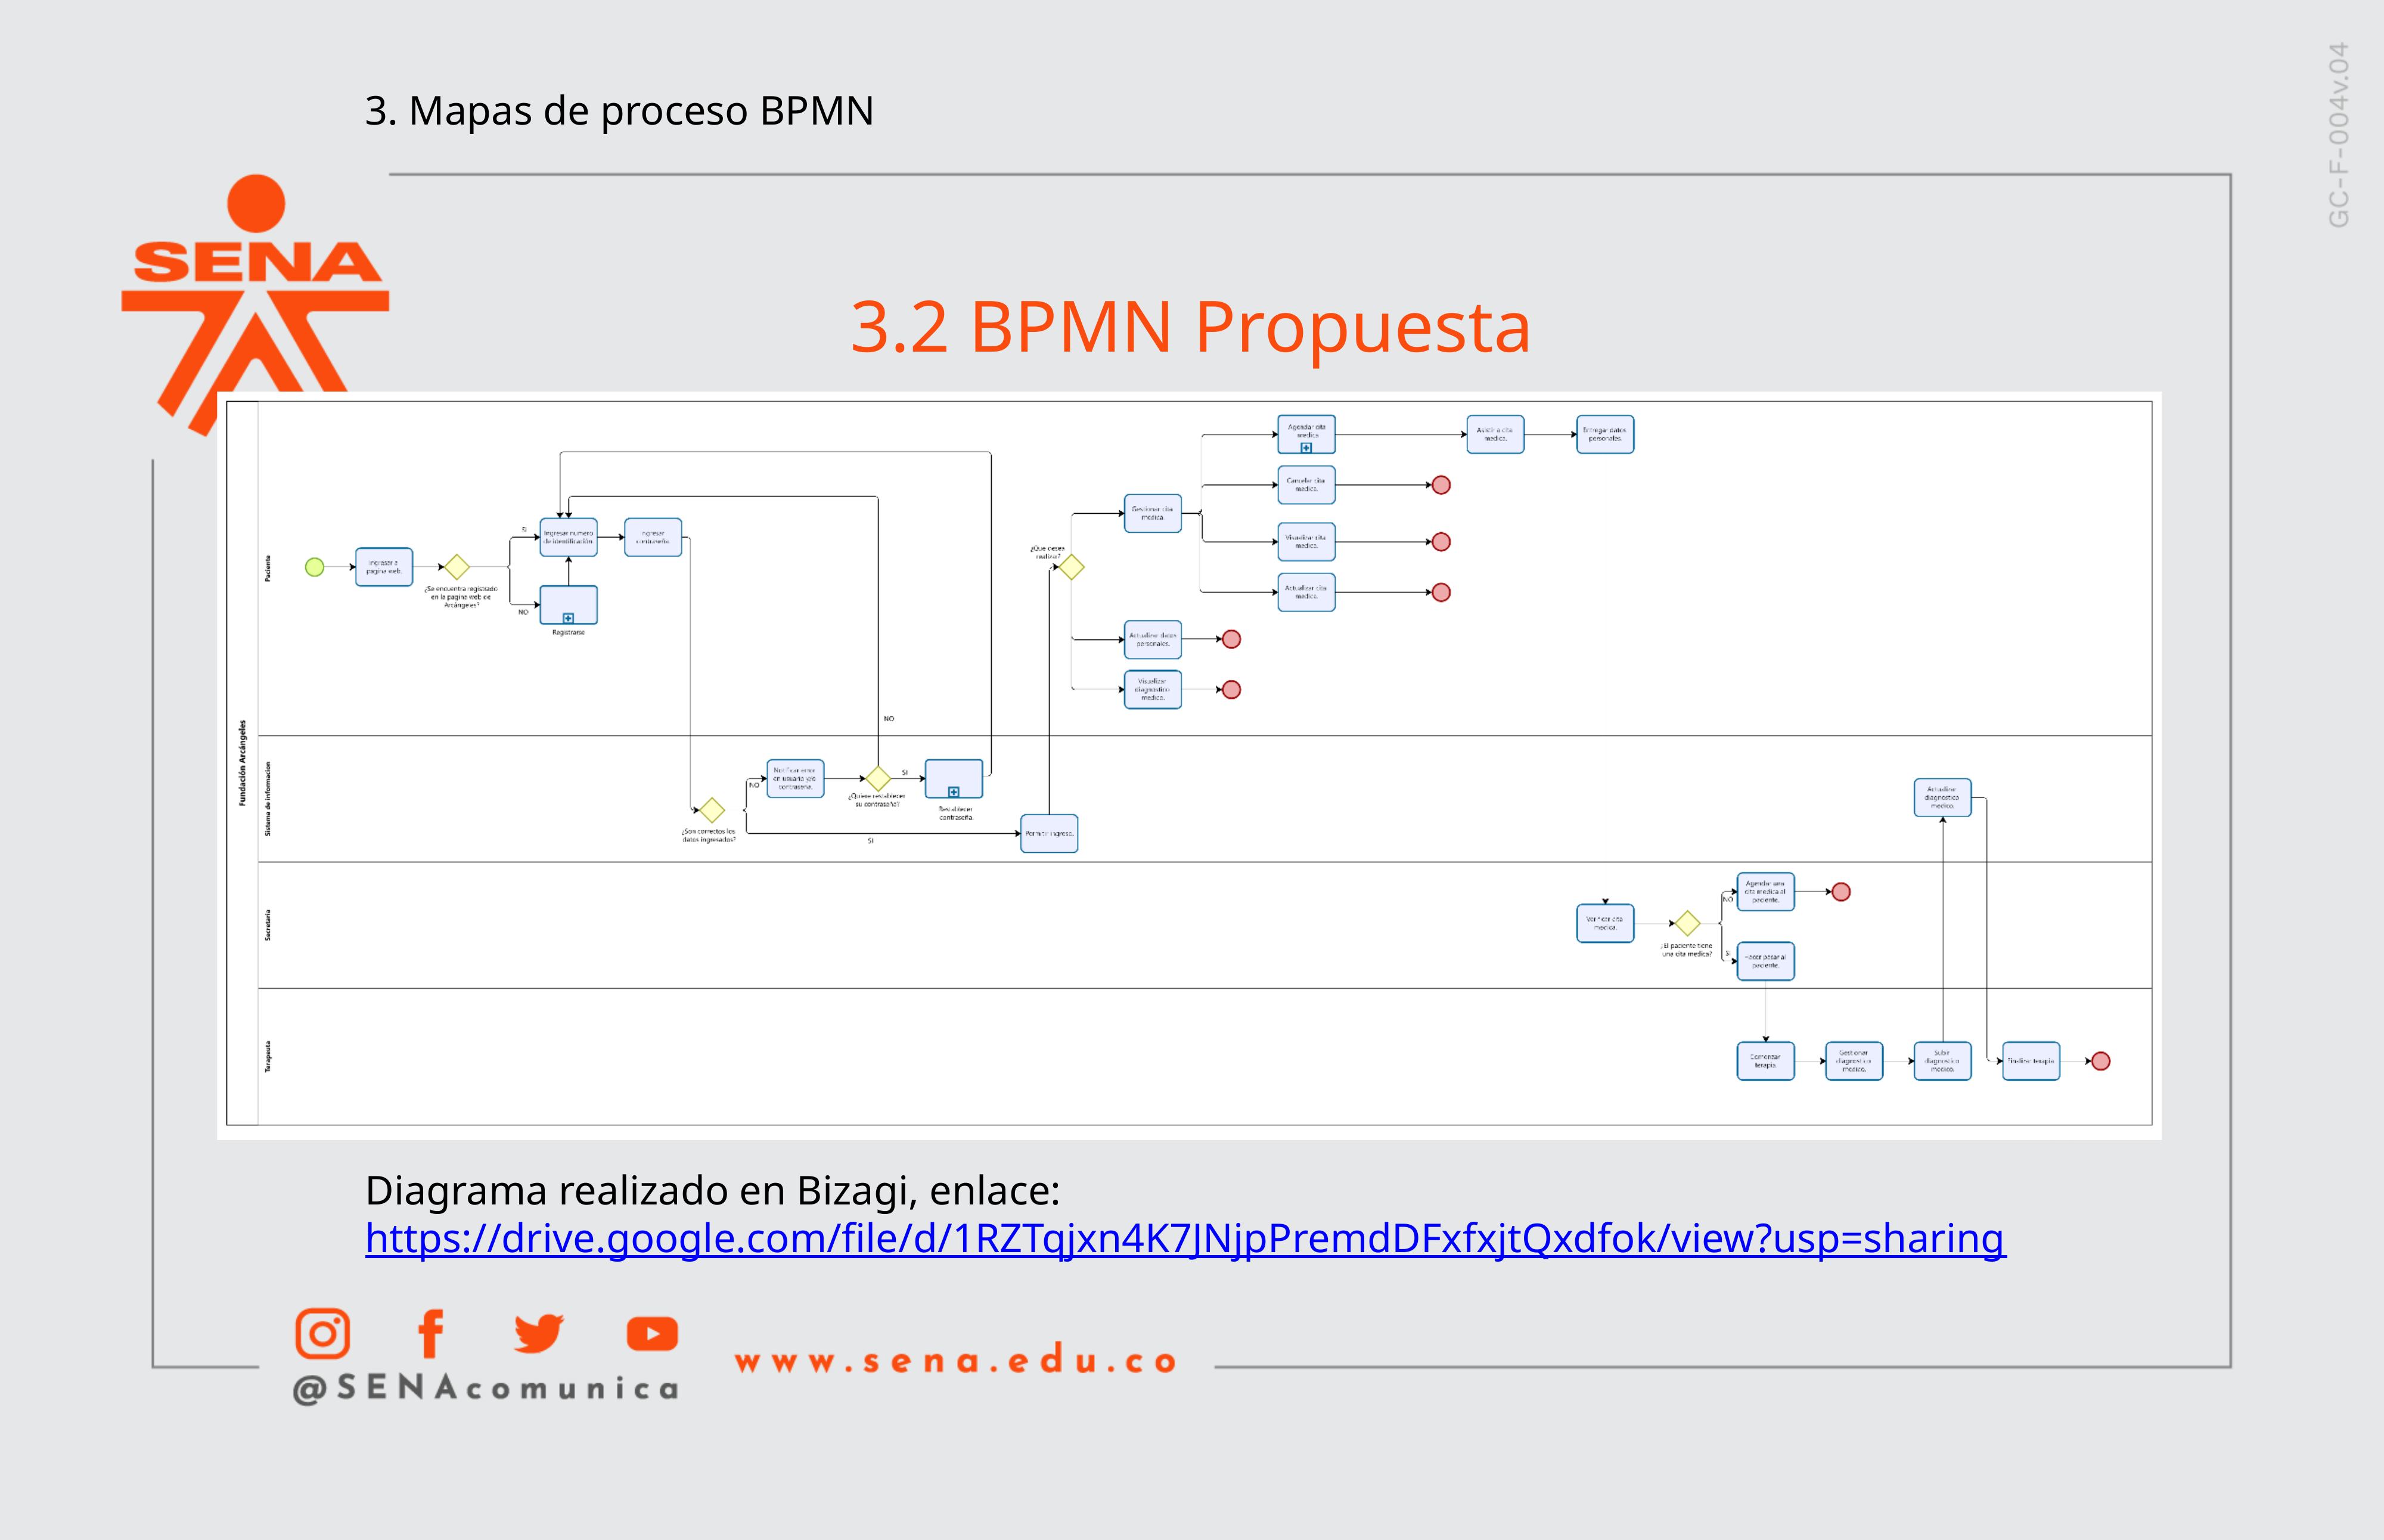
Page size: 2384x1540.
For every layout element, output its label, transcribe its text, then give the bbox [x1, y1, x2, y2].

picture [0, 0, 2384, 1540]
text_box Diagrama realizado en Bizagi, enlace: https://drive.google.com/file/d/1RZTqjxn4K7JNjpPremdDFxfxjtQxdfok/view?usp=sharing [356, 1160, 2023, 1319]
text_box 3.2 BPMN Propuesta [257, 276, 2127, 371]
text_box 3. Mapas de proceso BPMN [356, 80, 2226, 138]
